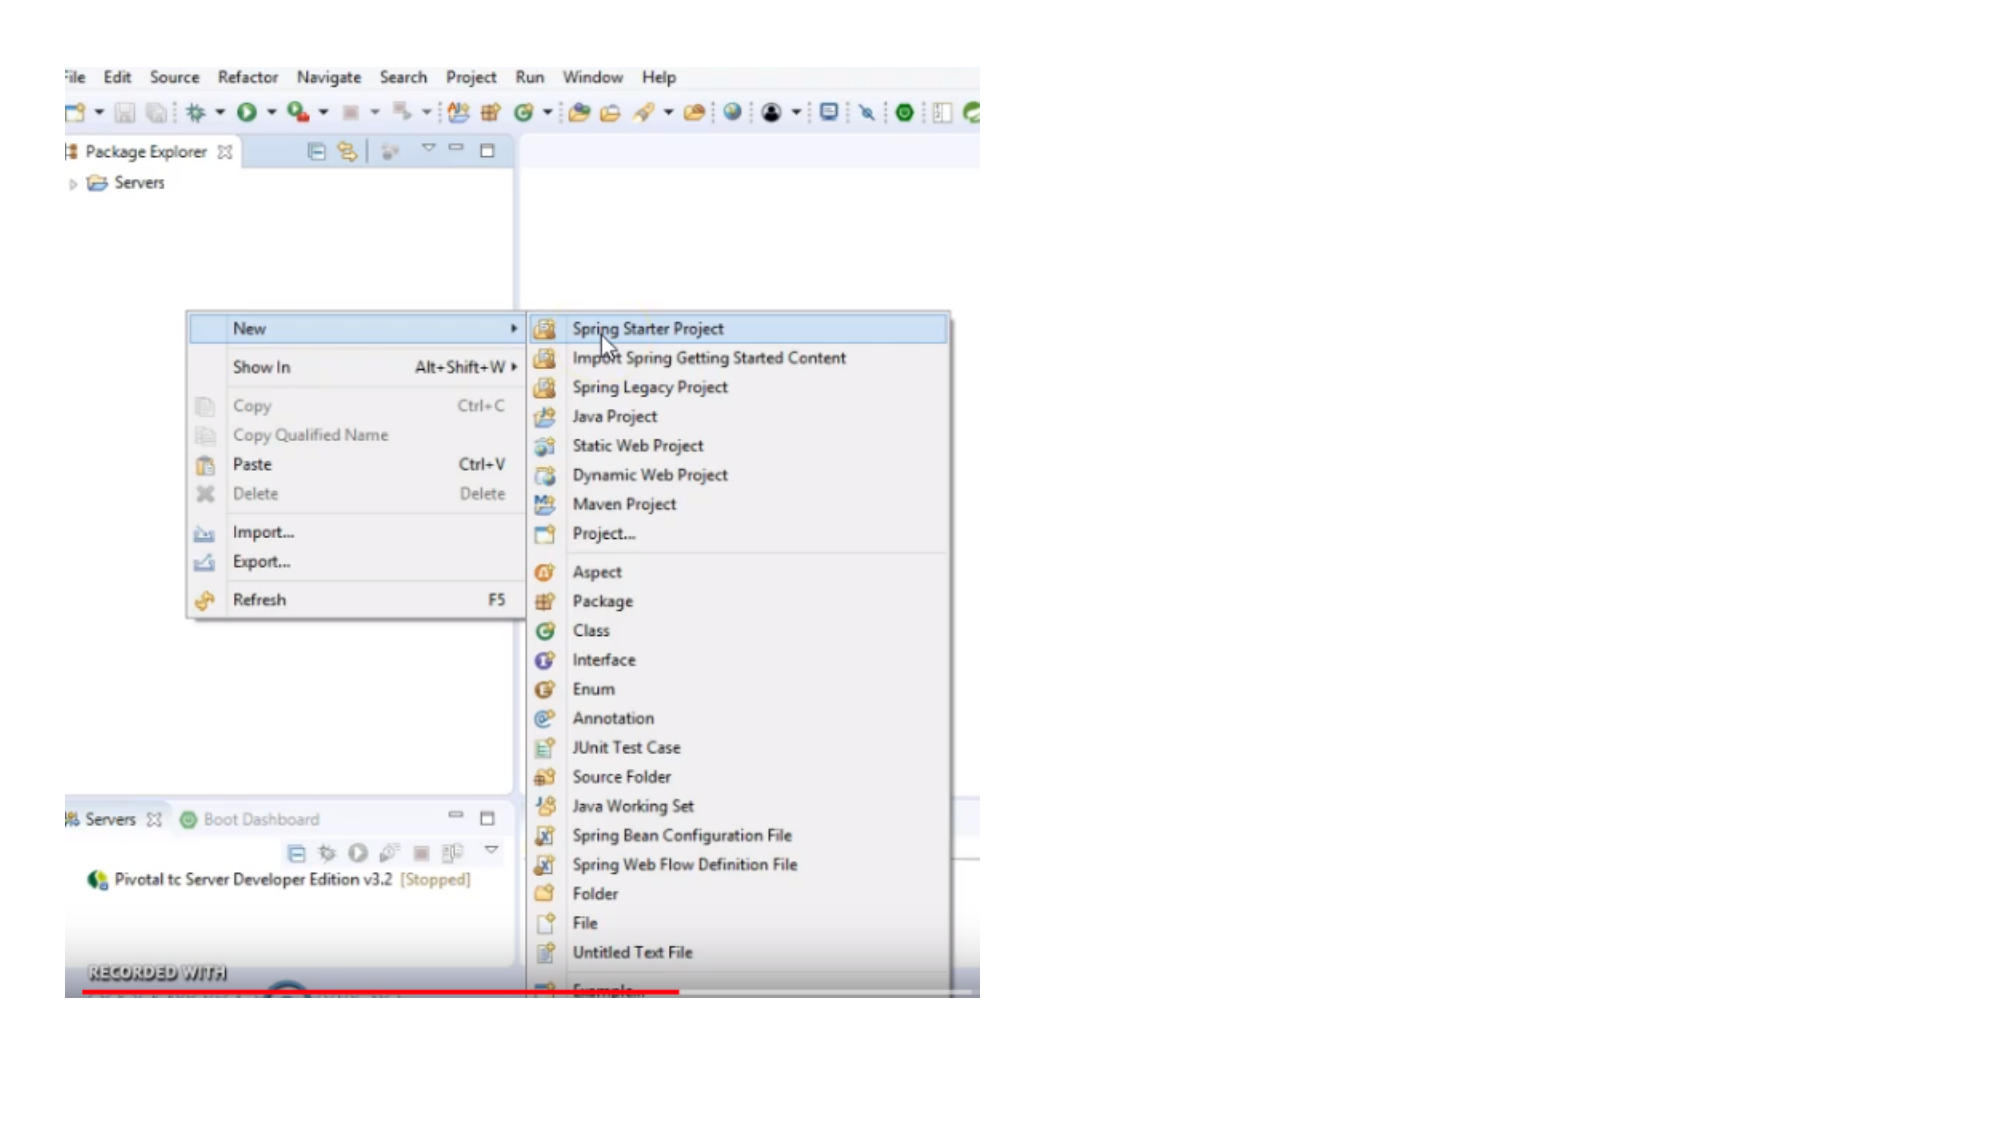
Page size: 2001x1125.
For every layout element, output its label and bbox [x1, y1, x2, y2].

picture [65, 67, 980, 998]
